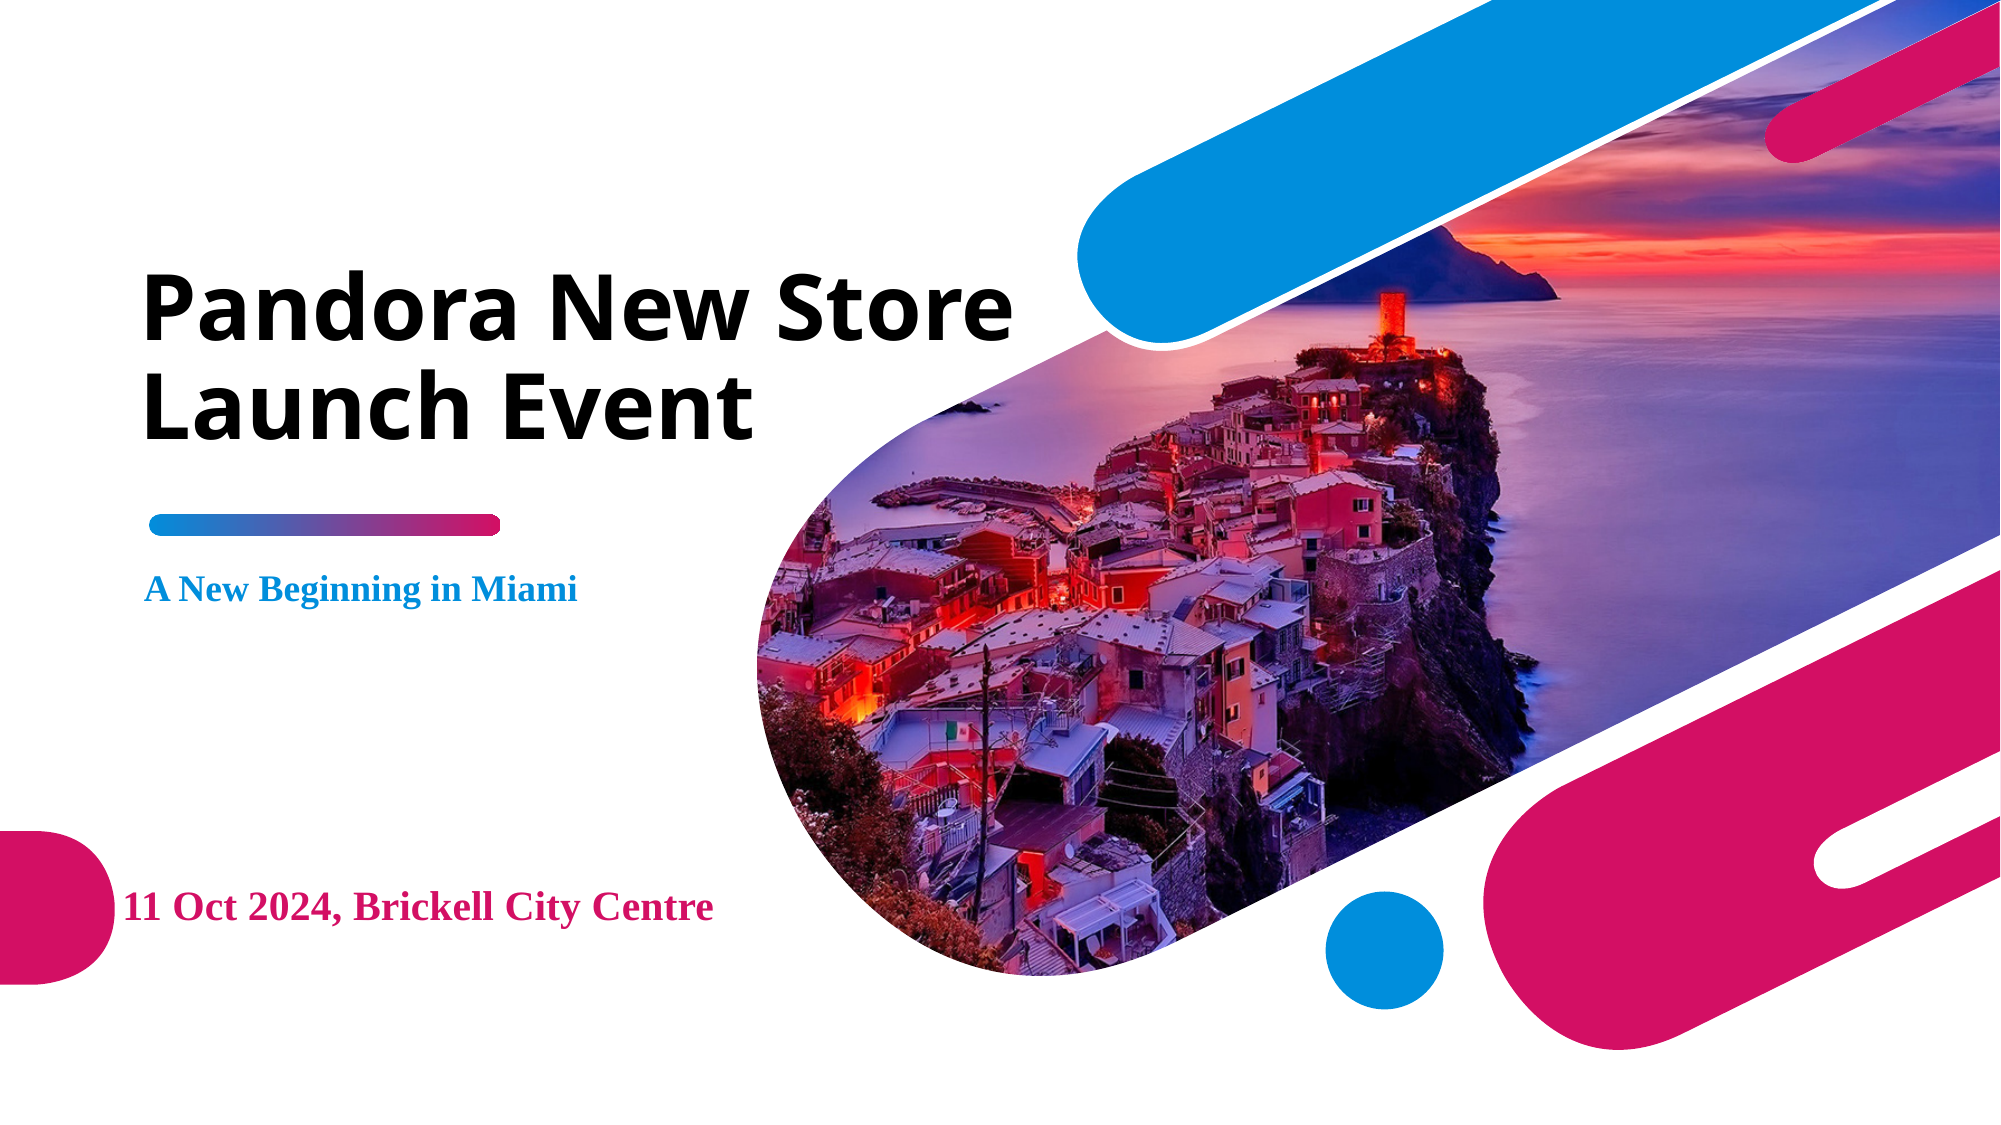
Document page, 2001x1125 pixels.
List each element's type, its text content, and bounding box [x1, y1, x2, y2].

picture [756, 0, 2001, 976]
title Pandora New Store Launch Event [124, 235, 756, 485]
list 11 Oct 2024, Brickell City Centre [107, 877, 824, 1033]
list A New Beginning in Miami [128, 561, 725, 718]
